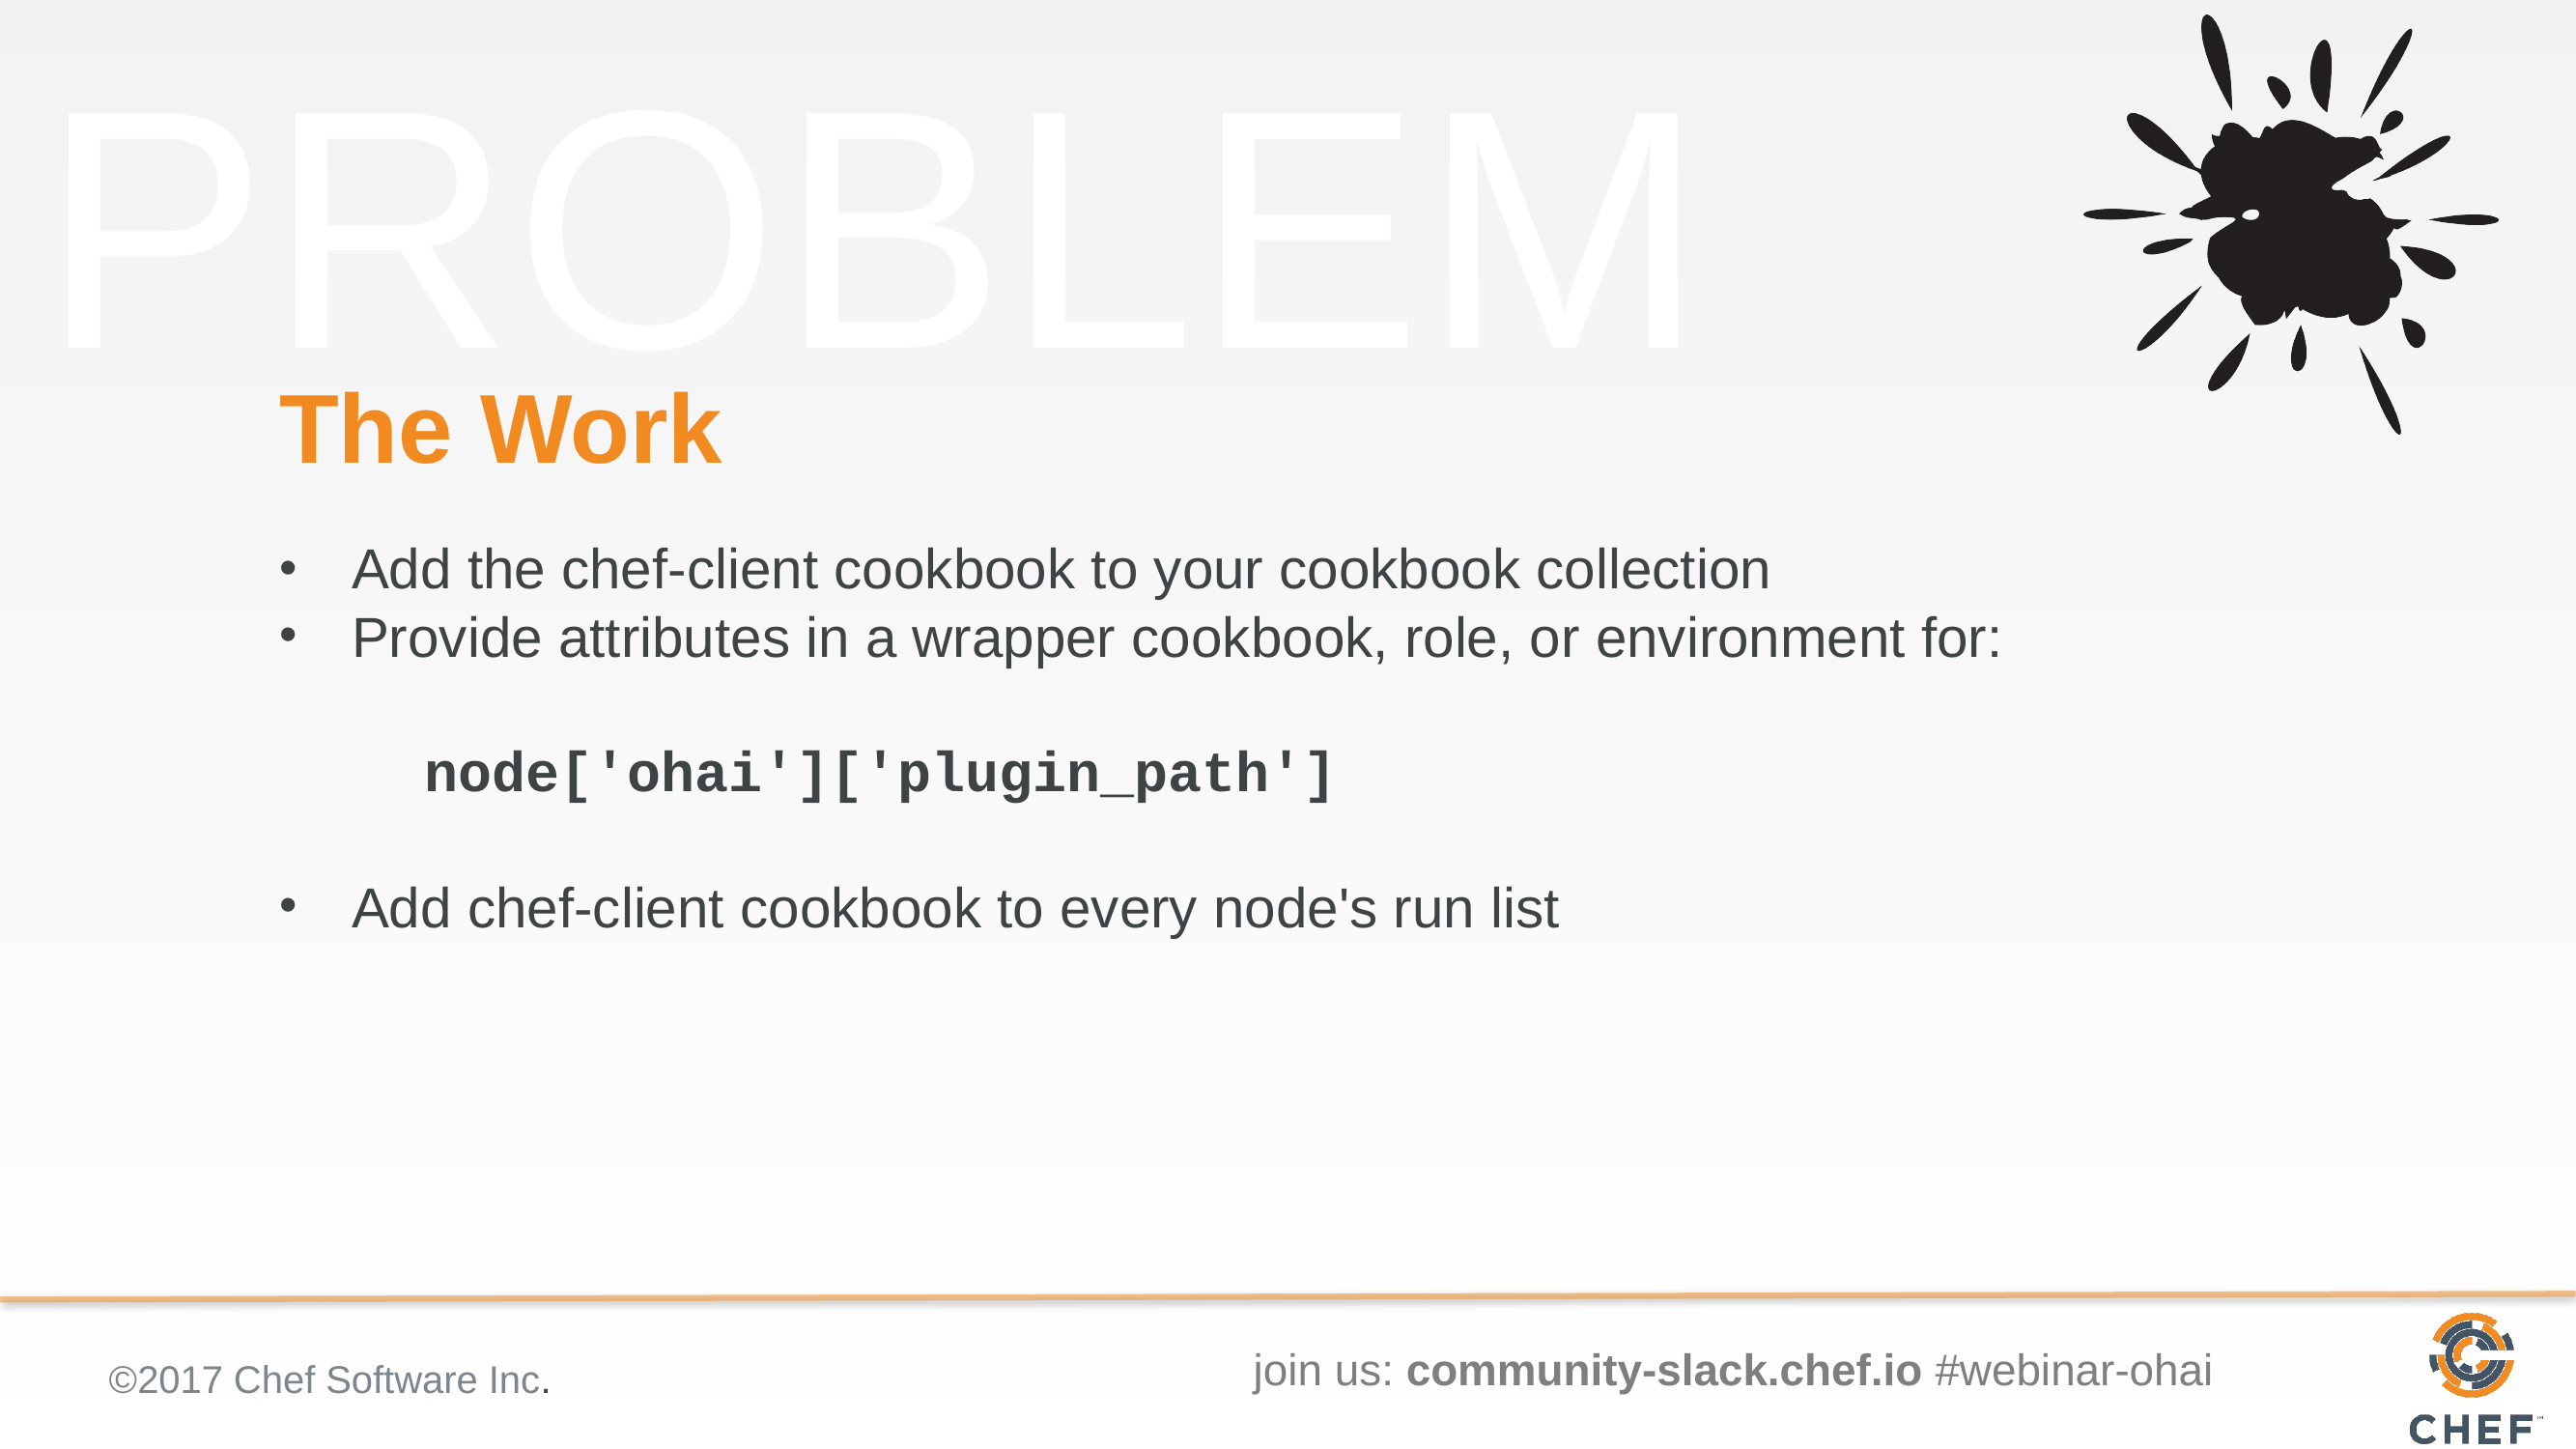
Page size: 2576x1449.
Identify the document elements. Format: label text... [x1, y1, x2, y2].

subtitle Add the chef-client cookbook to your cookbook collection Provide attributes in a wrapper cookbook, role, or environment for: node['ohai']['plugin_path'] Add chef-client cookbook to every node's run list [265, 518, 2217, 1049]
title The Work [265, 363, 2217, 499]
picture [2083, 14, 2505, 435]
picture [2399, 1297, 2551, 1449]
